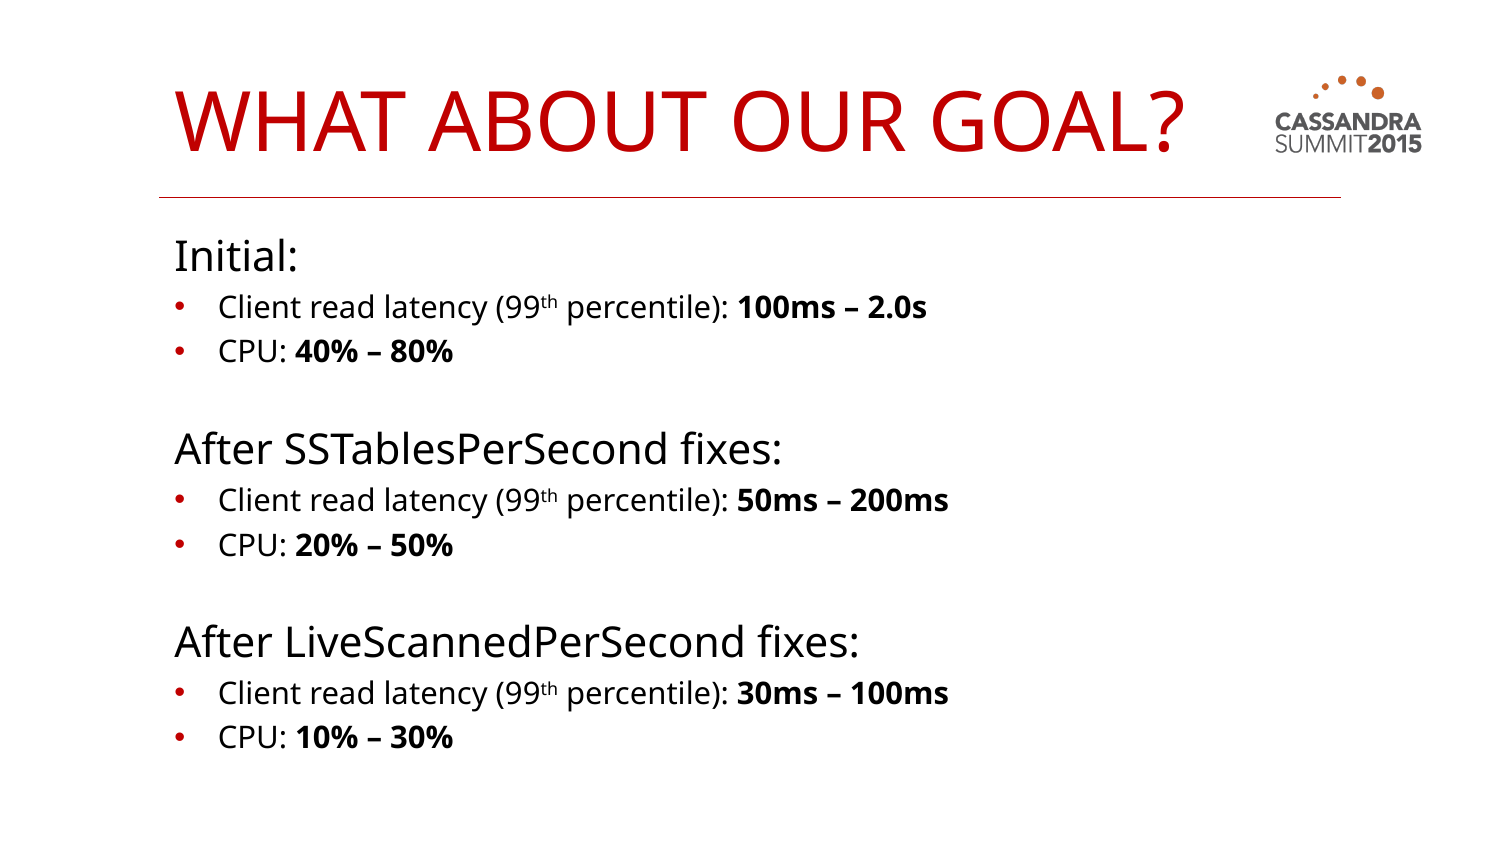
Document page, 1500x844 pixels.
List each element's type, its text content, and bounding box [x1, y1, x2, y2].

picture [1341, 72, 1424, 155]
title What about our goal? [159, 40, 1341, 196]
list Initial: Client read latency (99th percentile): 100ms – 2.0s CPU: 40% – 80% After SSTablesPerSecond fixes: Client read latency (99th percentile): 50ms – 200ms CPU: 20% – 50% After LiveScannedPerSecond fixes: Client read latency (99th percentile): 30ms – 100ms CPU: 10% – 30% [159, 221, 1341, 765]
